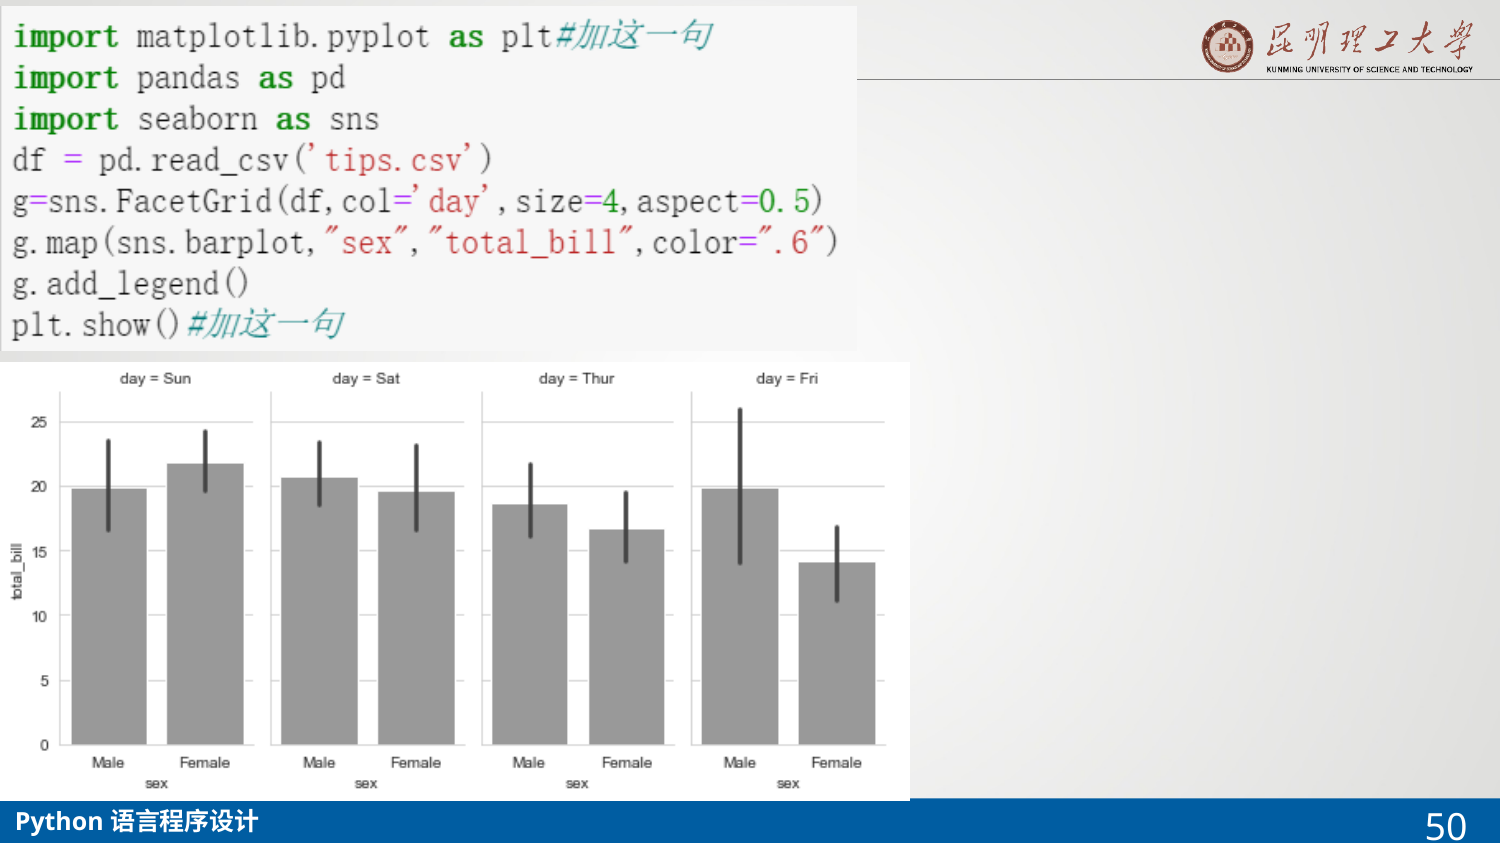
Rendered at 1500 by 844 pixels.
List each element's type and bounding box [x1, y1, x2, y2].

picture [0, 0, 1500, 79]
list [0, 6, 857, 352]
picture [0, 80, 1500, 801]
